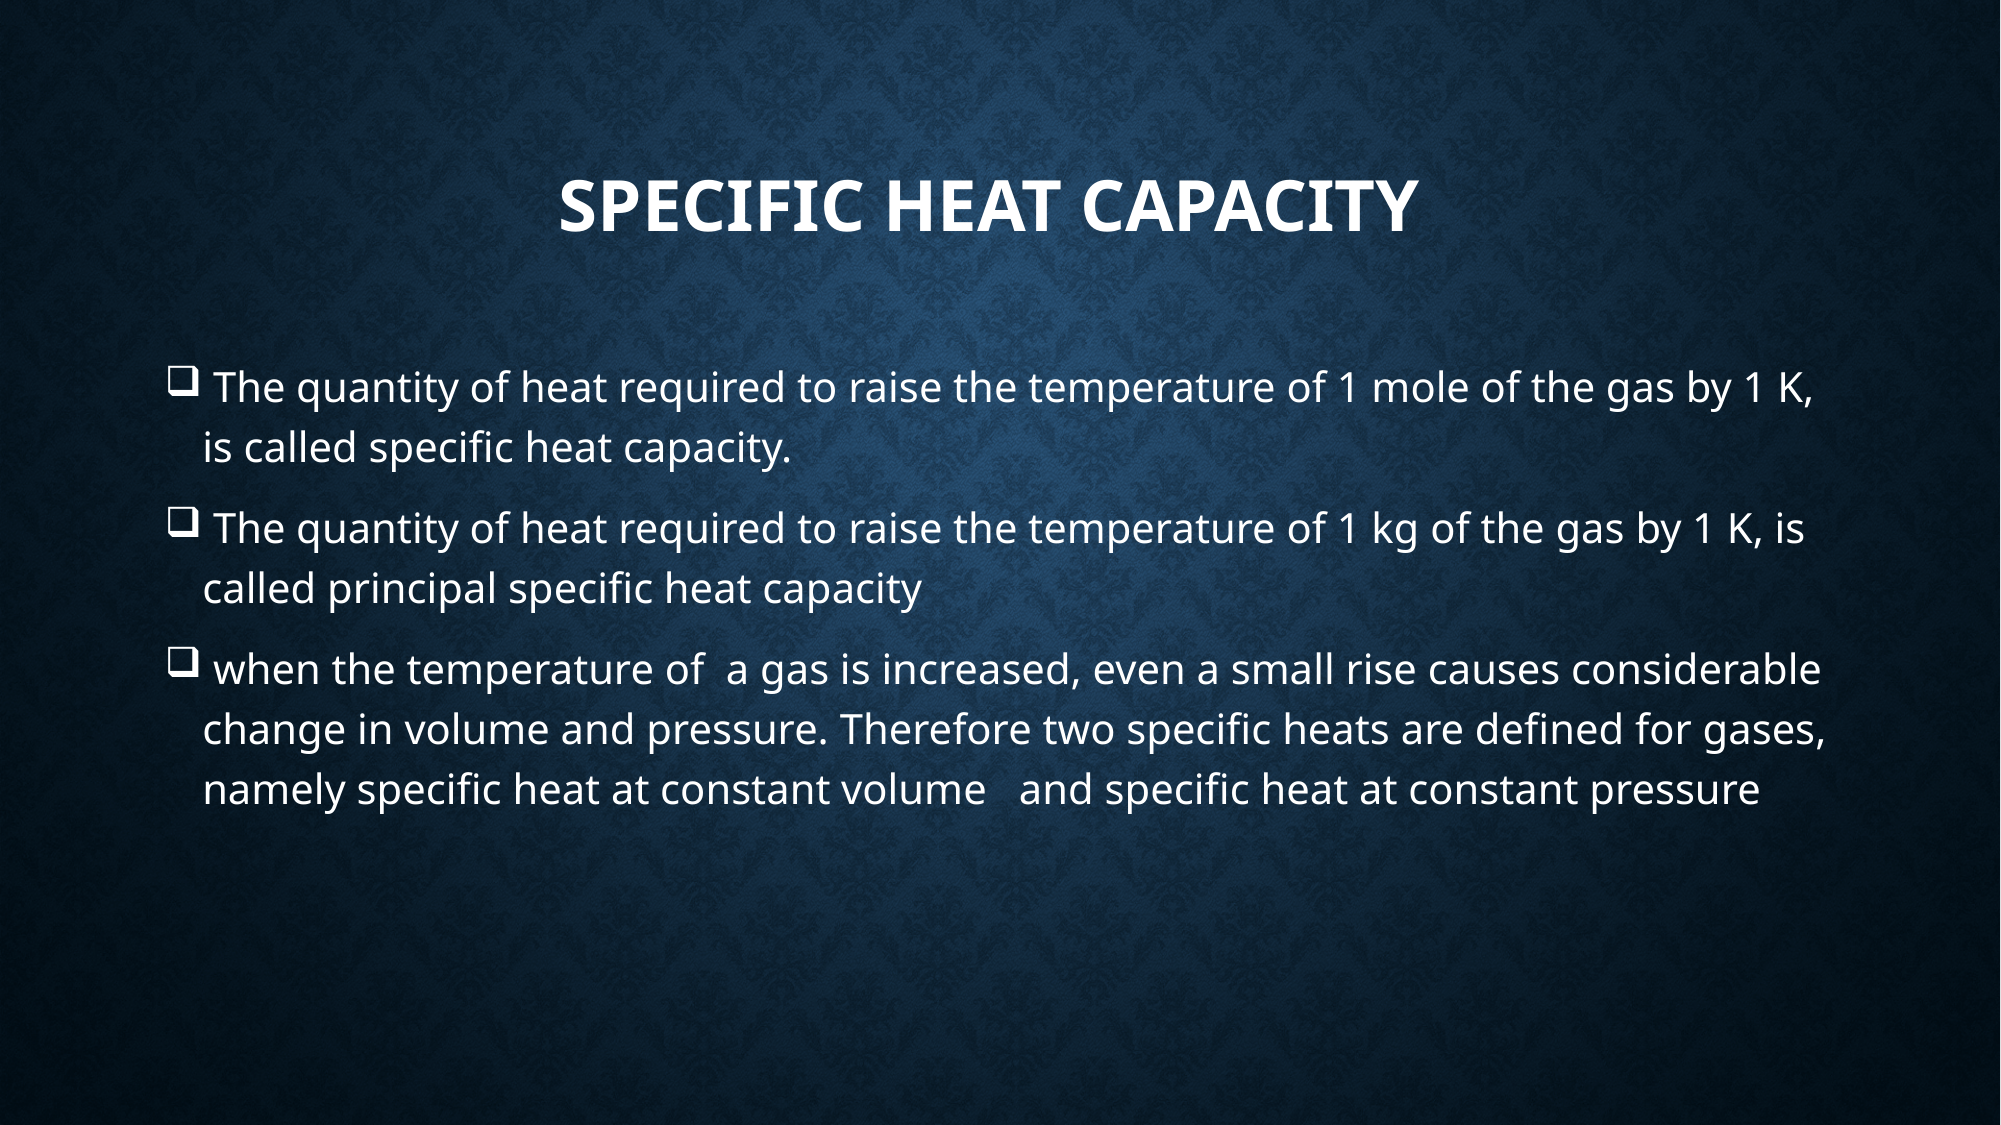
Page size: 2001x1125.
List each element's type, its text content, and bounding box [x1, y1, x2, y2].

title Specific Heat Capacity [149, 99, 1849, 318]
